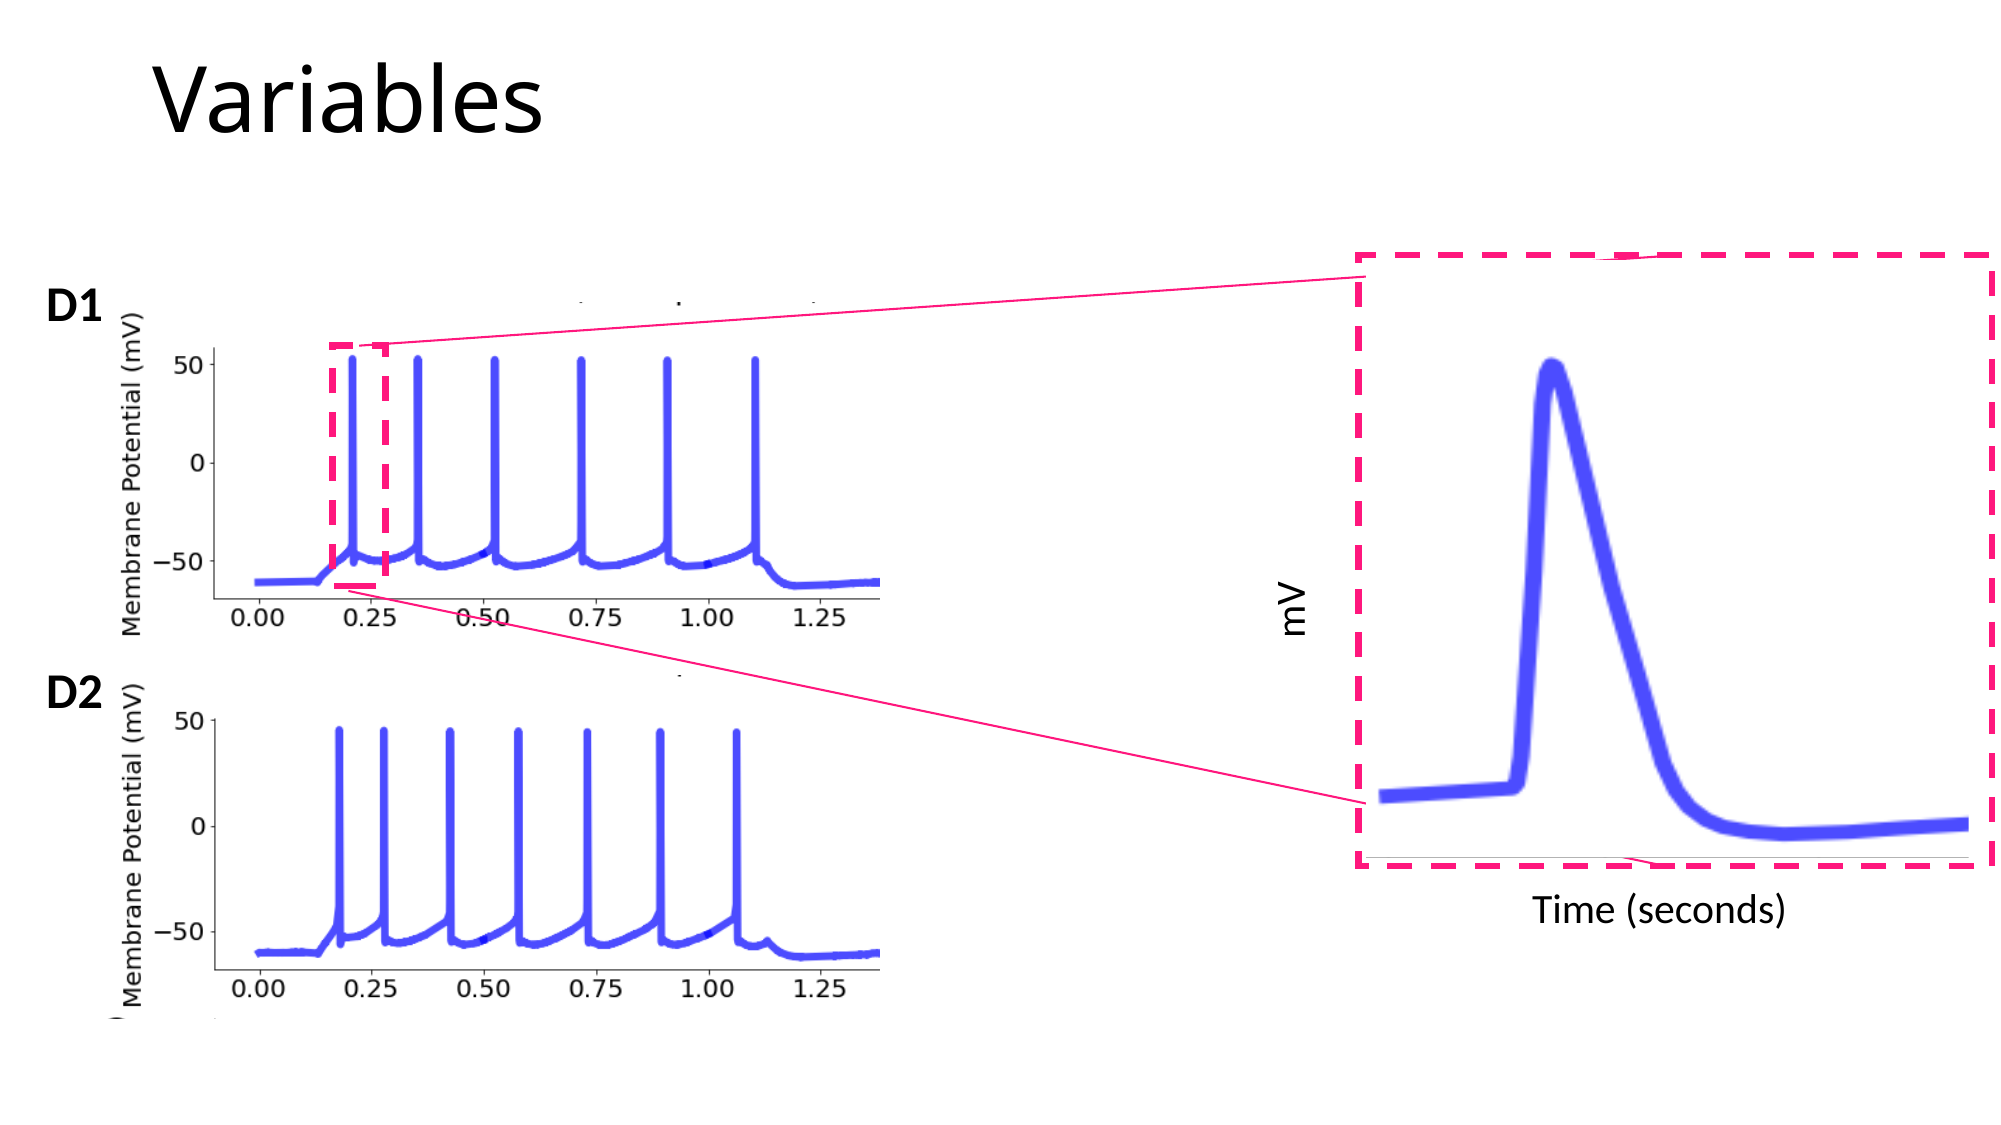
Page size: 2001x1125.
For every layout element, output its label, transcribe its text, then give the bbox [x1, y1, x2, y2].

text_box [31, 650, 880, 1019]
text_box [348, 590, 1255, 867]
title Variables [137, 28, 1863, 177]
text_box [31, 263, 880, 646]
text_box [1255, 255, 1993, 941]
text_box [359, 255, 1255, 346]
